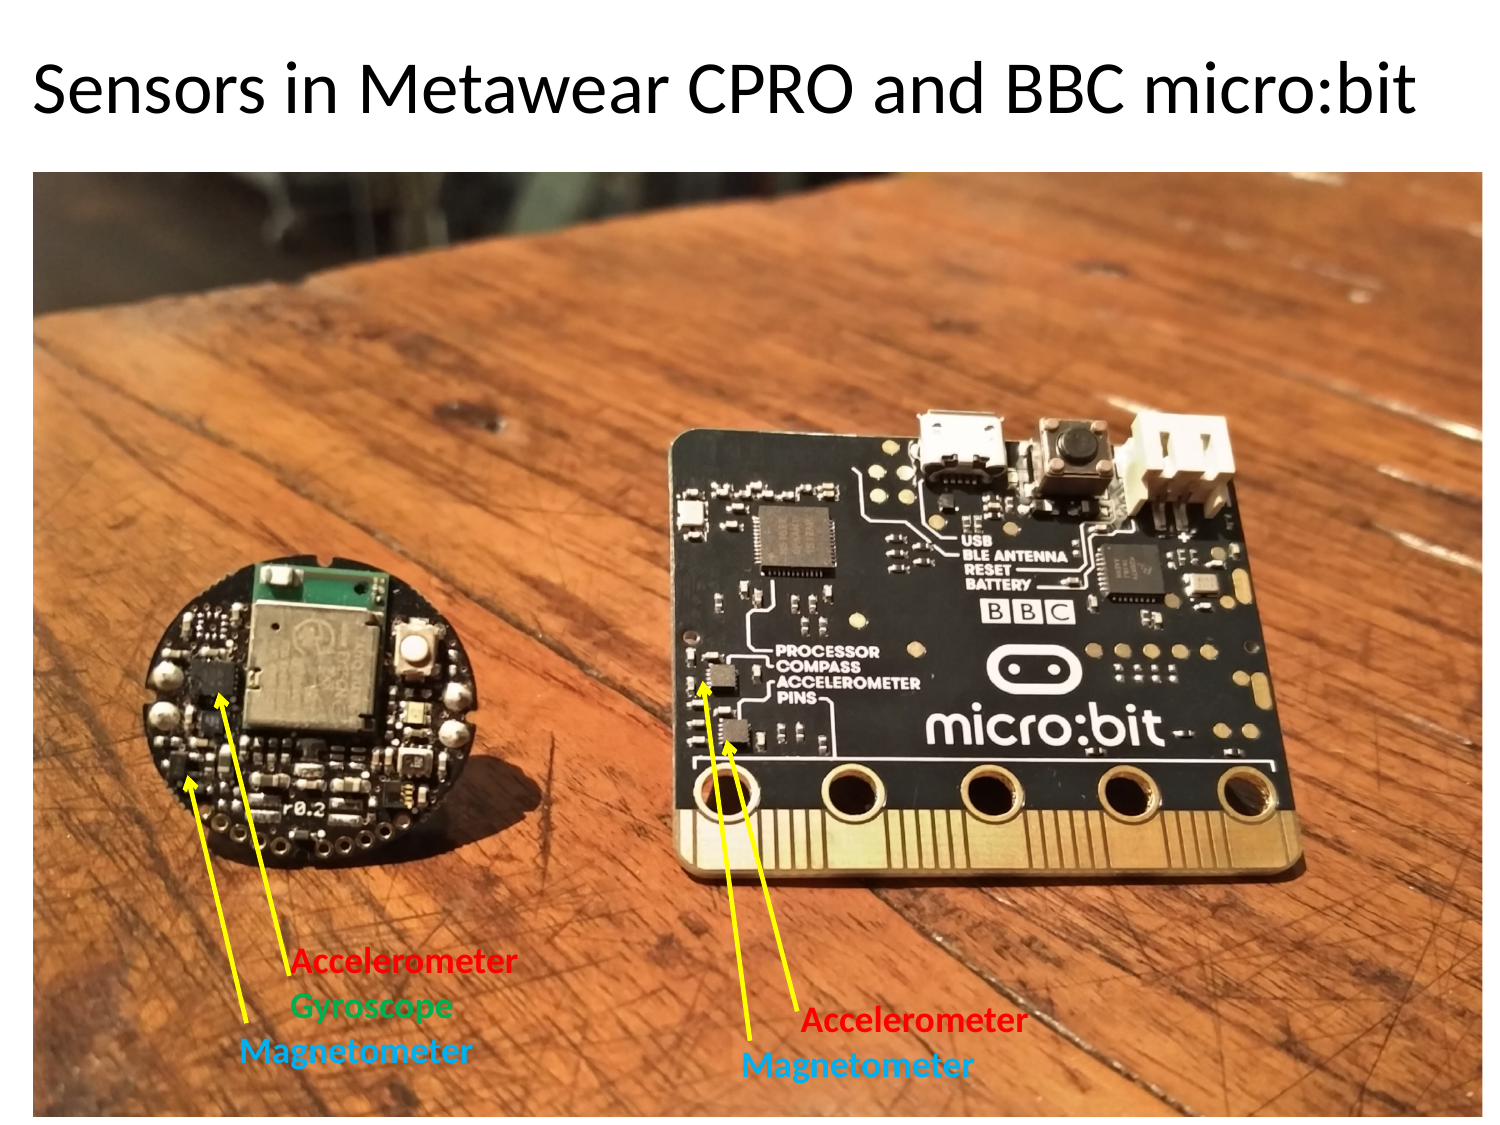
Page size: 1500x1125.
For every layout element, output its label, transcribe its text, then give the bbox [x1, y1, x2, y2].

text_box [702, 680, 751, 1041]
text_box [218, 692, 290, 977]
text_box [187, 774, 247, 1024]
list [28, 171, 1483, 1117]
slide_number 29 [1486, 1050, 1490, 1111]
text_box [726, 739, 798, 1012]
title Sensors in Metawear CPRO and BBC micro:bit [17, 30, 1490, 161]
